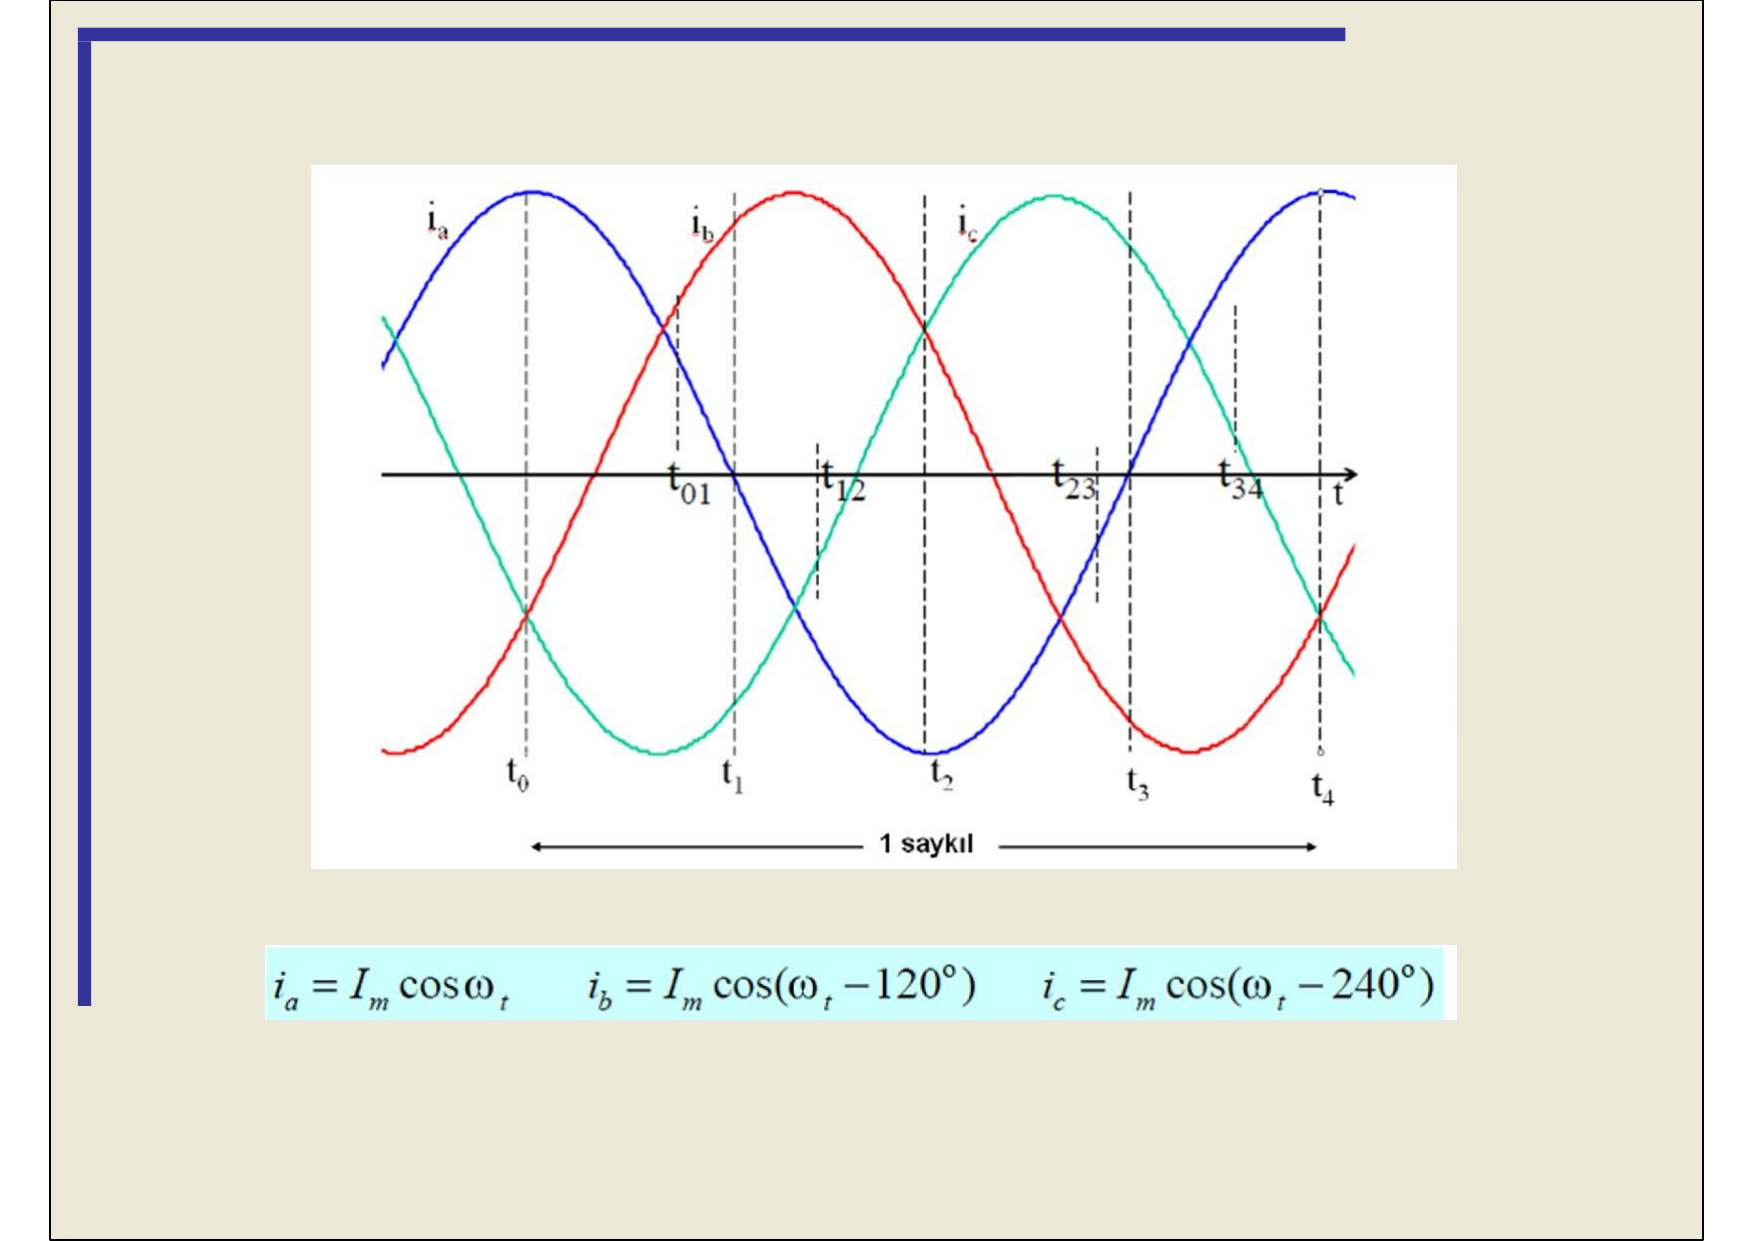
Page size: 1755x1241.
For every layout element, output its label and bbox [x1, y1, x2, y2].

text_box [48, 0, 1705, 1241]
